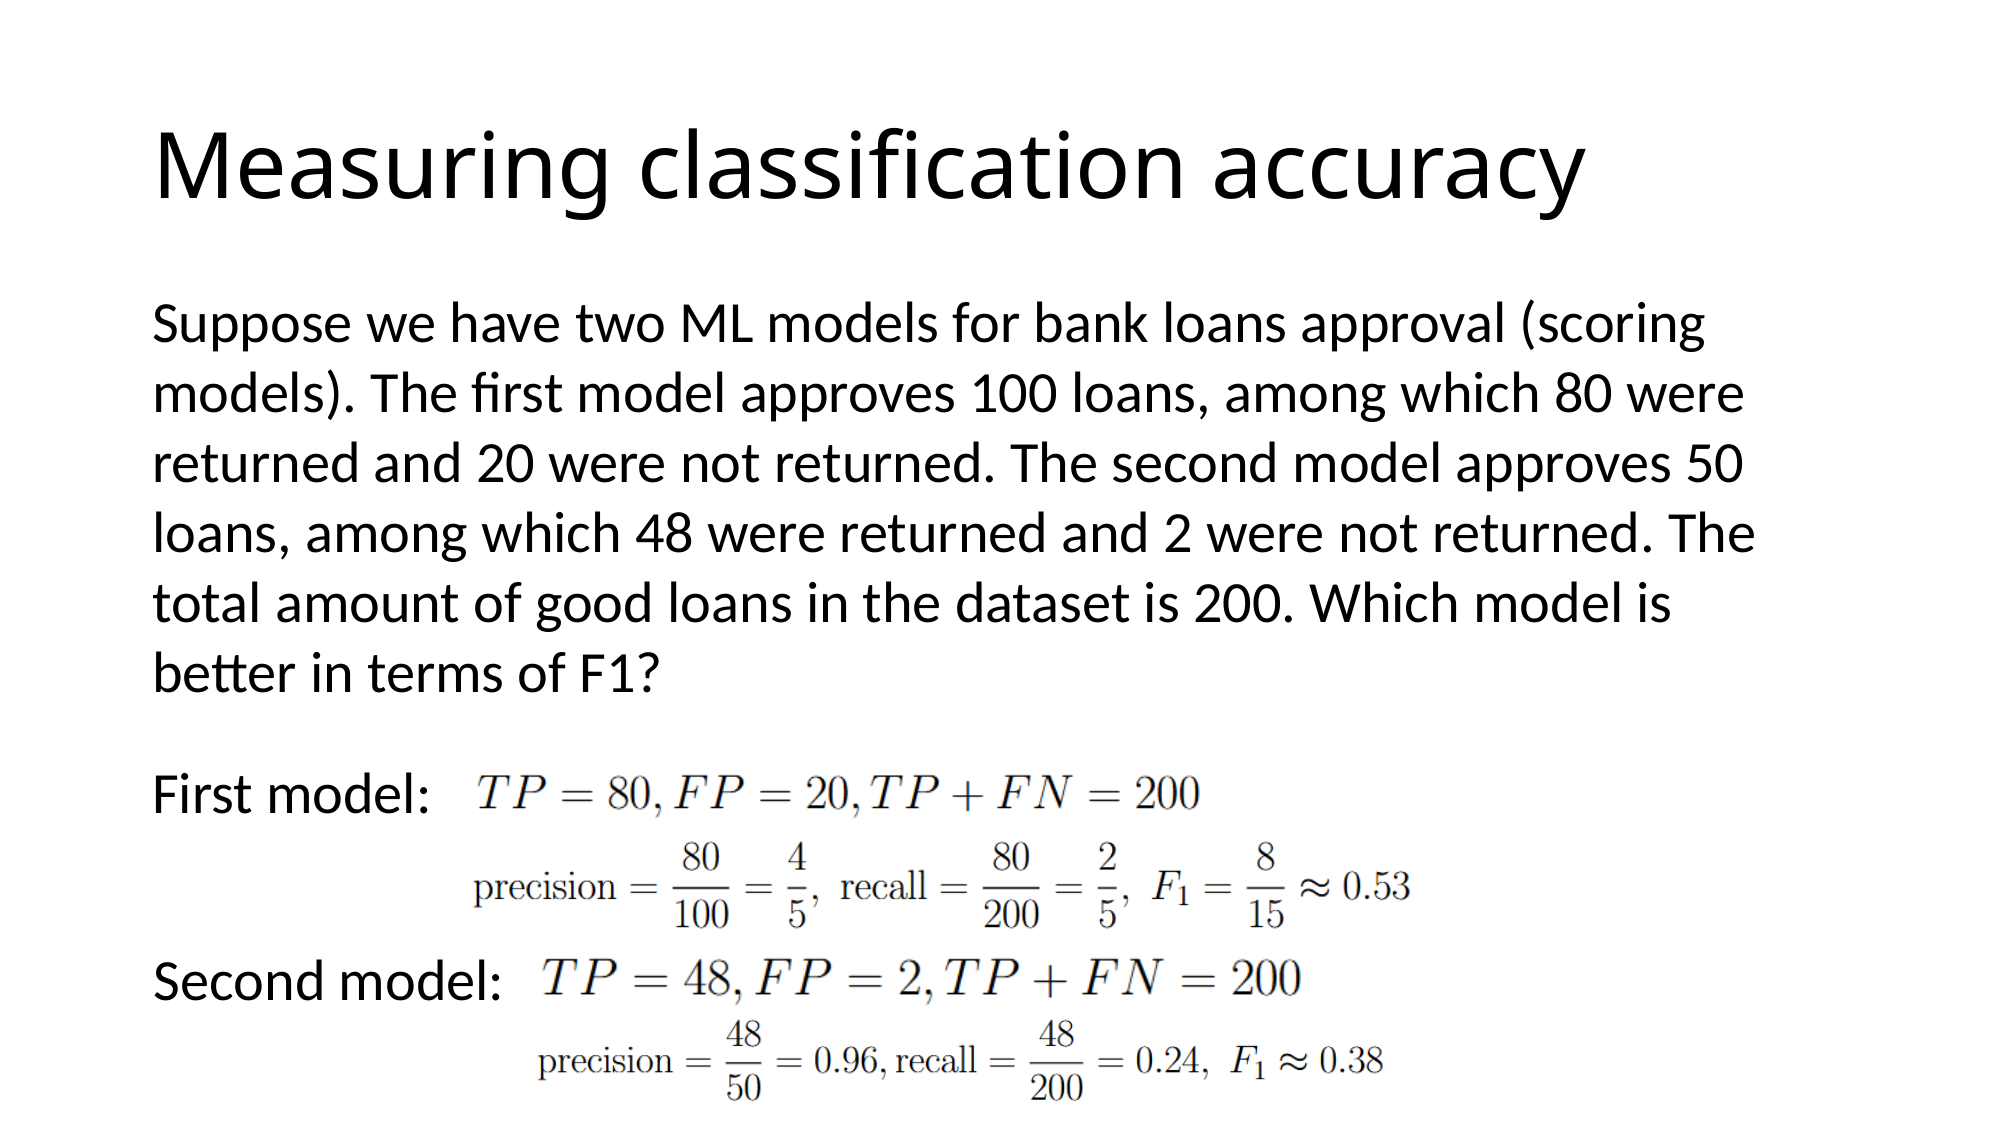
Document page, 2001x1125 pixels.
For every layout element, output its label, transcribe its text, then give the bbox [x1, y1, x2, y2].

text_box Suppose we have two ML models for bank loans approval (scoring models). The first model approves 100 loans, among which 80 were returned and 20 were not returned. The second model approves 50 loans, among which 48 were returned and 2 were not returned. The total amount of good loans in the dataset is 200. Which model is better in terms of F1? [137, 277, 1779, 712]
picture [532, 1014, 1401, 1125]
text_box First model: [137, 748, 457, 833]
picture [466, 834, 1422, 1010]
text_box Second model: [139, 934, 549, 1020]
picture [466, 760, 1208, 824]
title Measuring classification accuracy [137, 59, 1863, 278]
